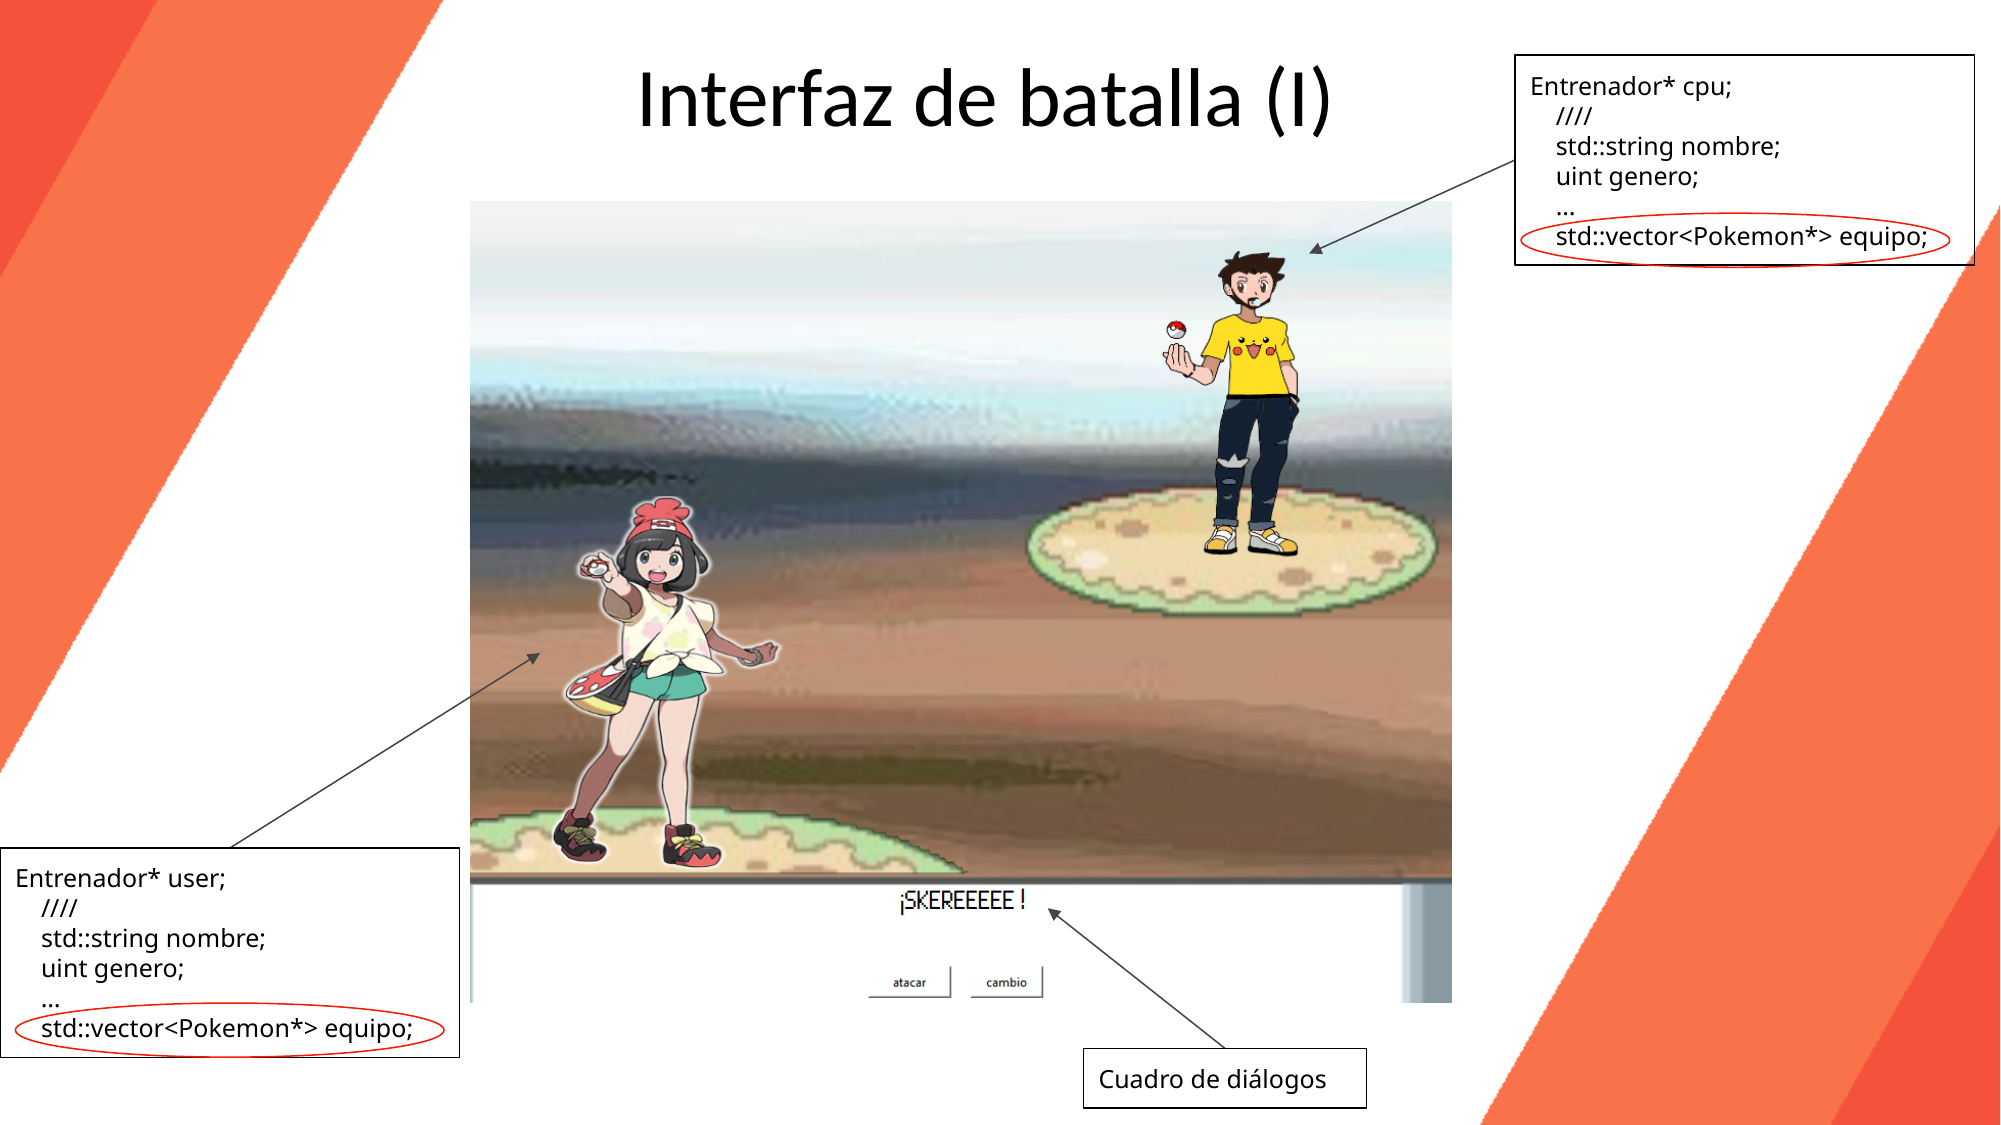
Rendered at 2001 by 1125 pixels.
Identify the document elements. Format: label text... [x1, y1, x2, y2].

picture [0, 0, 2001, 1125]
text_box Entrenador* cpu; //// std::string nombre; uint genero; … std::vector<Pokemon*> equipo; [1514, 55, 1975, 265]
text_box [1047, 908, 1226, 1049]
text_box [1308, 161, 1516, 254]
title Interfaz de batalla (I) [244, 17, 1728, 187]
text_box Entrenador* user; //// std::string nombre; uint genero; … std::vector<Pokemon*> equipo; [0, 848, 460, 1058]
text_box Cuadro de diálogos [1083, 1048, 1367, 1109]
text_box [1521, 213, 1950, 268]
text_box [229, 652, 541, 849]
text_box [15, 1003, 445, 1058]
